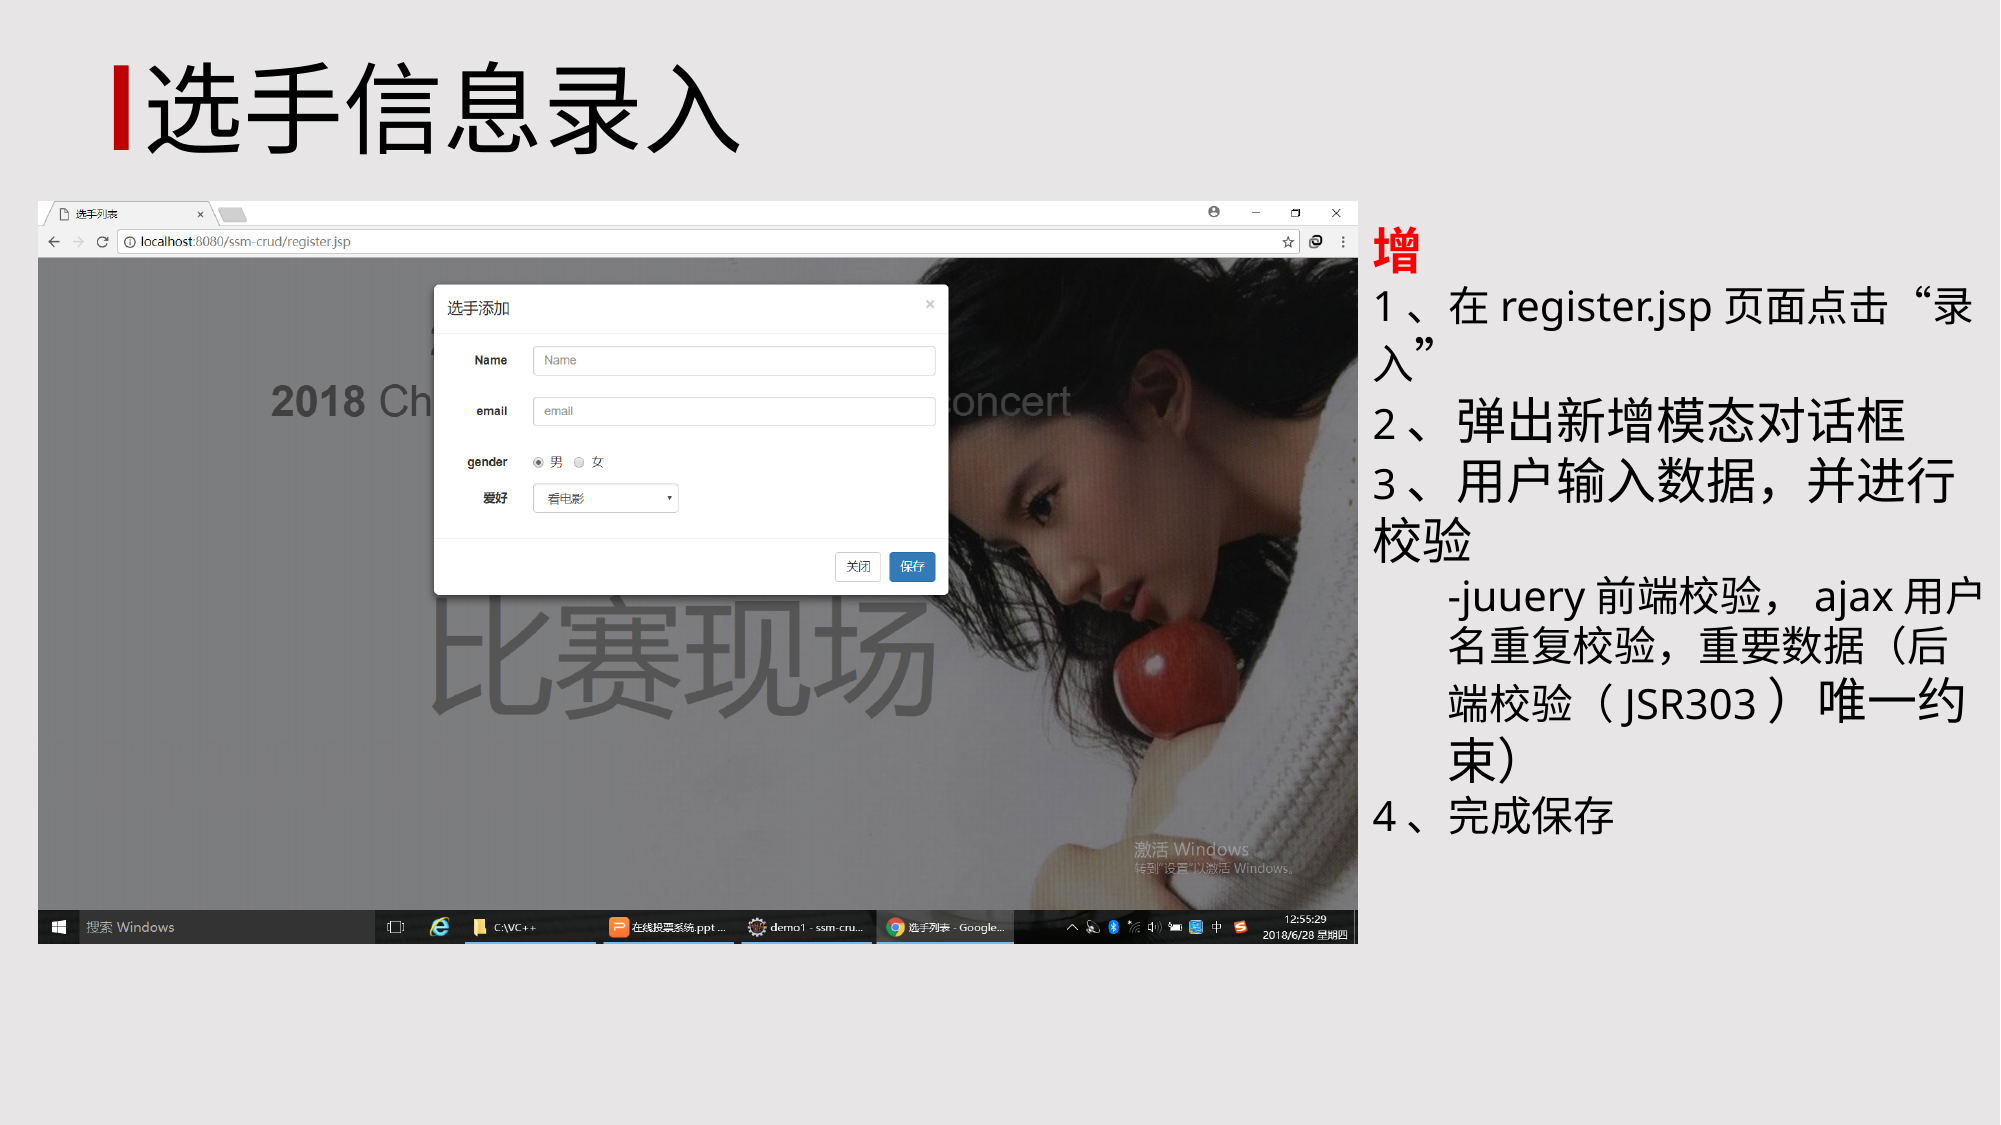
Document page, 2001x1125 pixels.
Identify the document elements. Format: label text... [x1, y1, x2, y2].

text_box 增 1、在register.jsp页面点击“录入” 2、弹出新增模态对话框 3、用户输入数据，并进行校验 -juuery前端校验，ajax用户名重复校验，重要数据（后端校验（JSR303）唯一约束） 4、完成保存 [1358, 211, 2000, 847]
picture [38, 201, 1358, 944]
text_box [113, 39, 863, 176]
